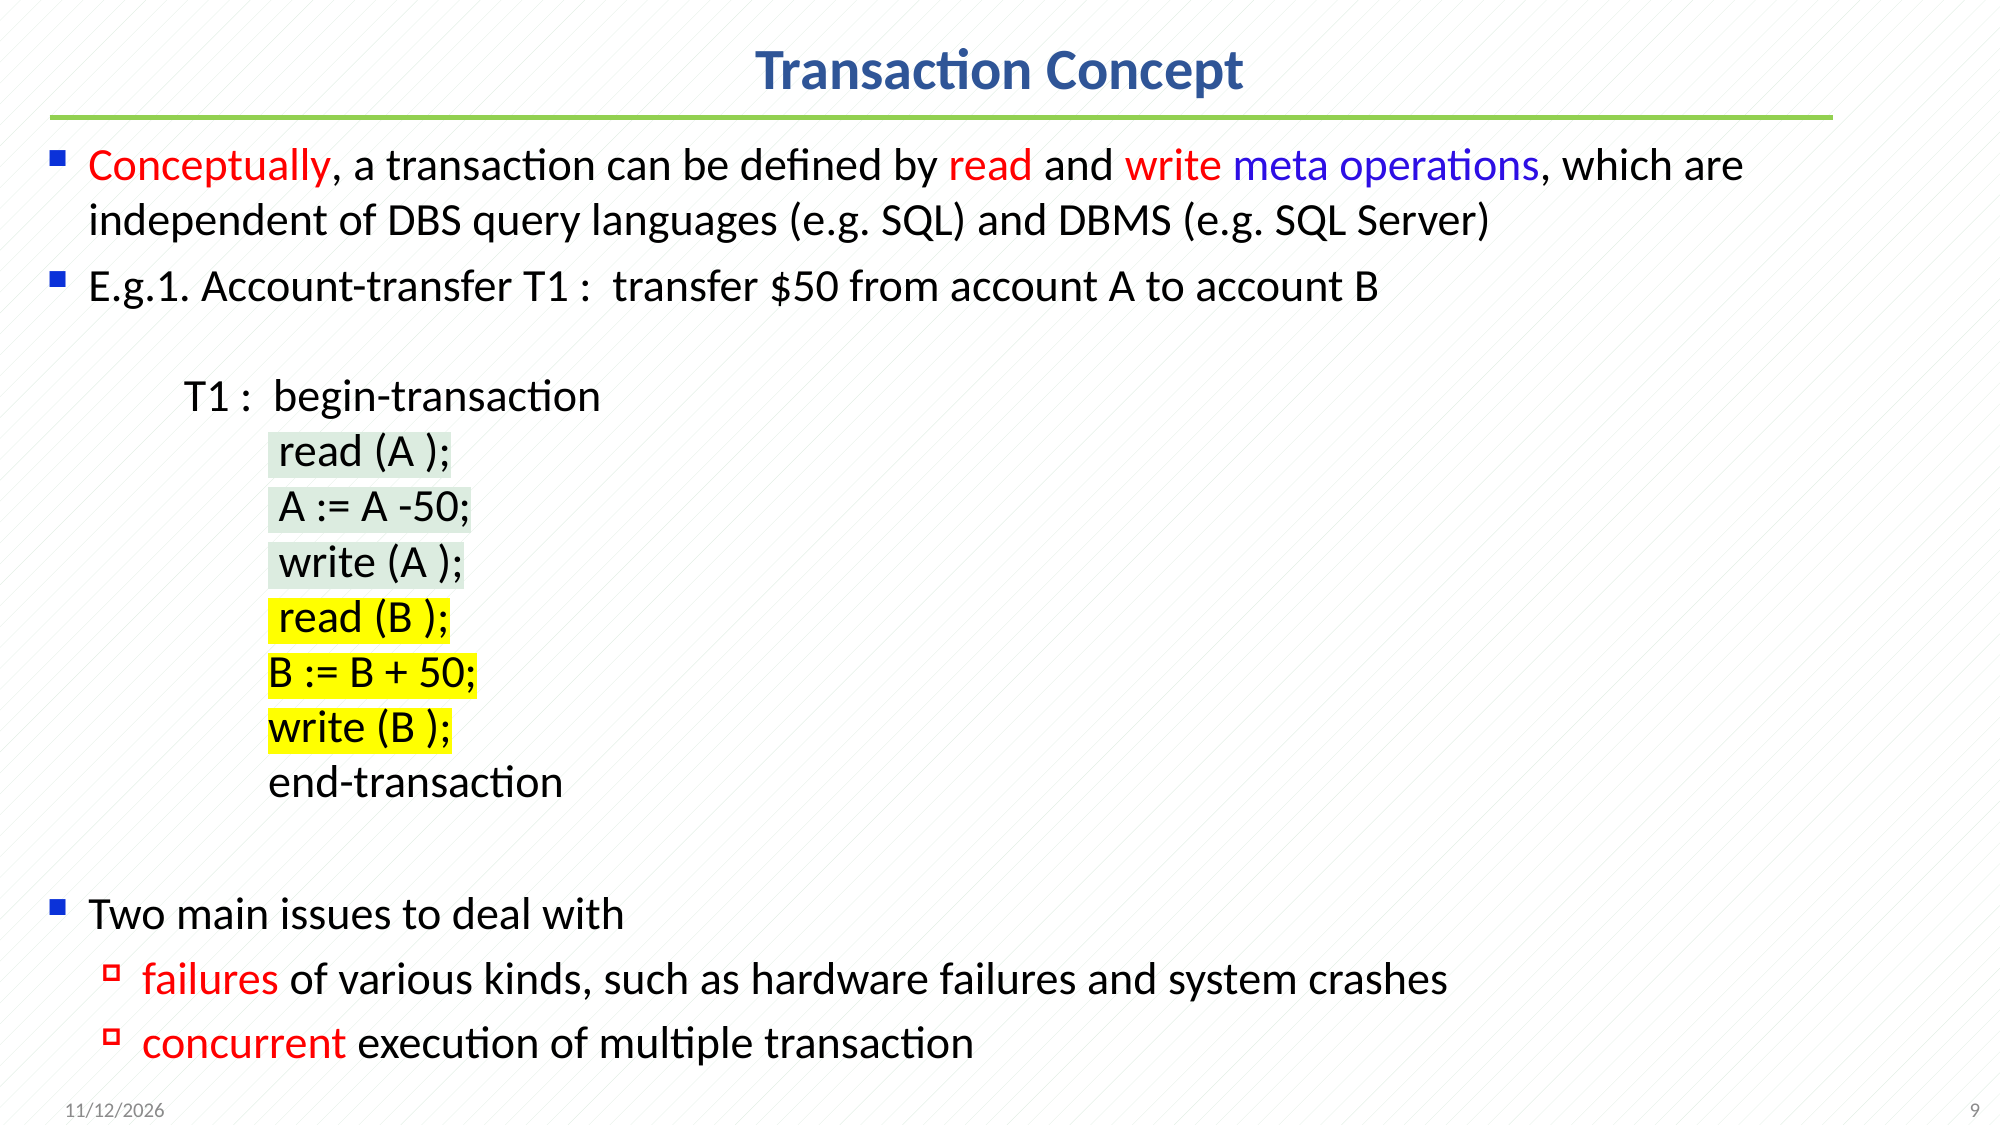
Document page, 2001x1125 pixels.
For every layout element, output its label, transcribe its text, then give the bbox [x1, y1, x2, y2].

title Transaction Concept [50, 13, 1949, 126]
slide_number 9 [1545, 1079, 1996, 1125]
list Conceptually, a transaction can be defined by read and write meta operations, which are independent of DBS query languages (e.g. SQL) and DBMS (e.g. SQL Server) E.g.1. Account-transfer T1 : transfer $50 from account A to account B T1 : begin-transaction read (A ); A := A -50; write (A ); read (B ); B := B + 50; write (B ); end-transaction Two main issues to deal with failures of various kinds, such as hardware failures and system crashes concurrent execution of multiple transaction [32, 126, 1974, 1081]
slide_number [49, 1079, 500, 1125]
